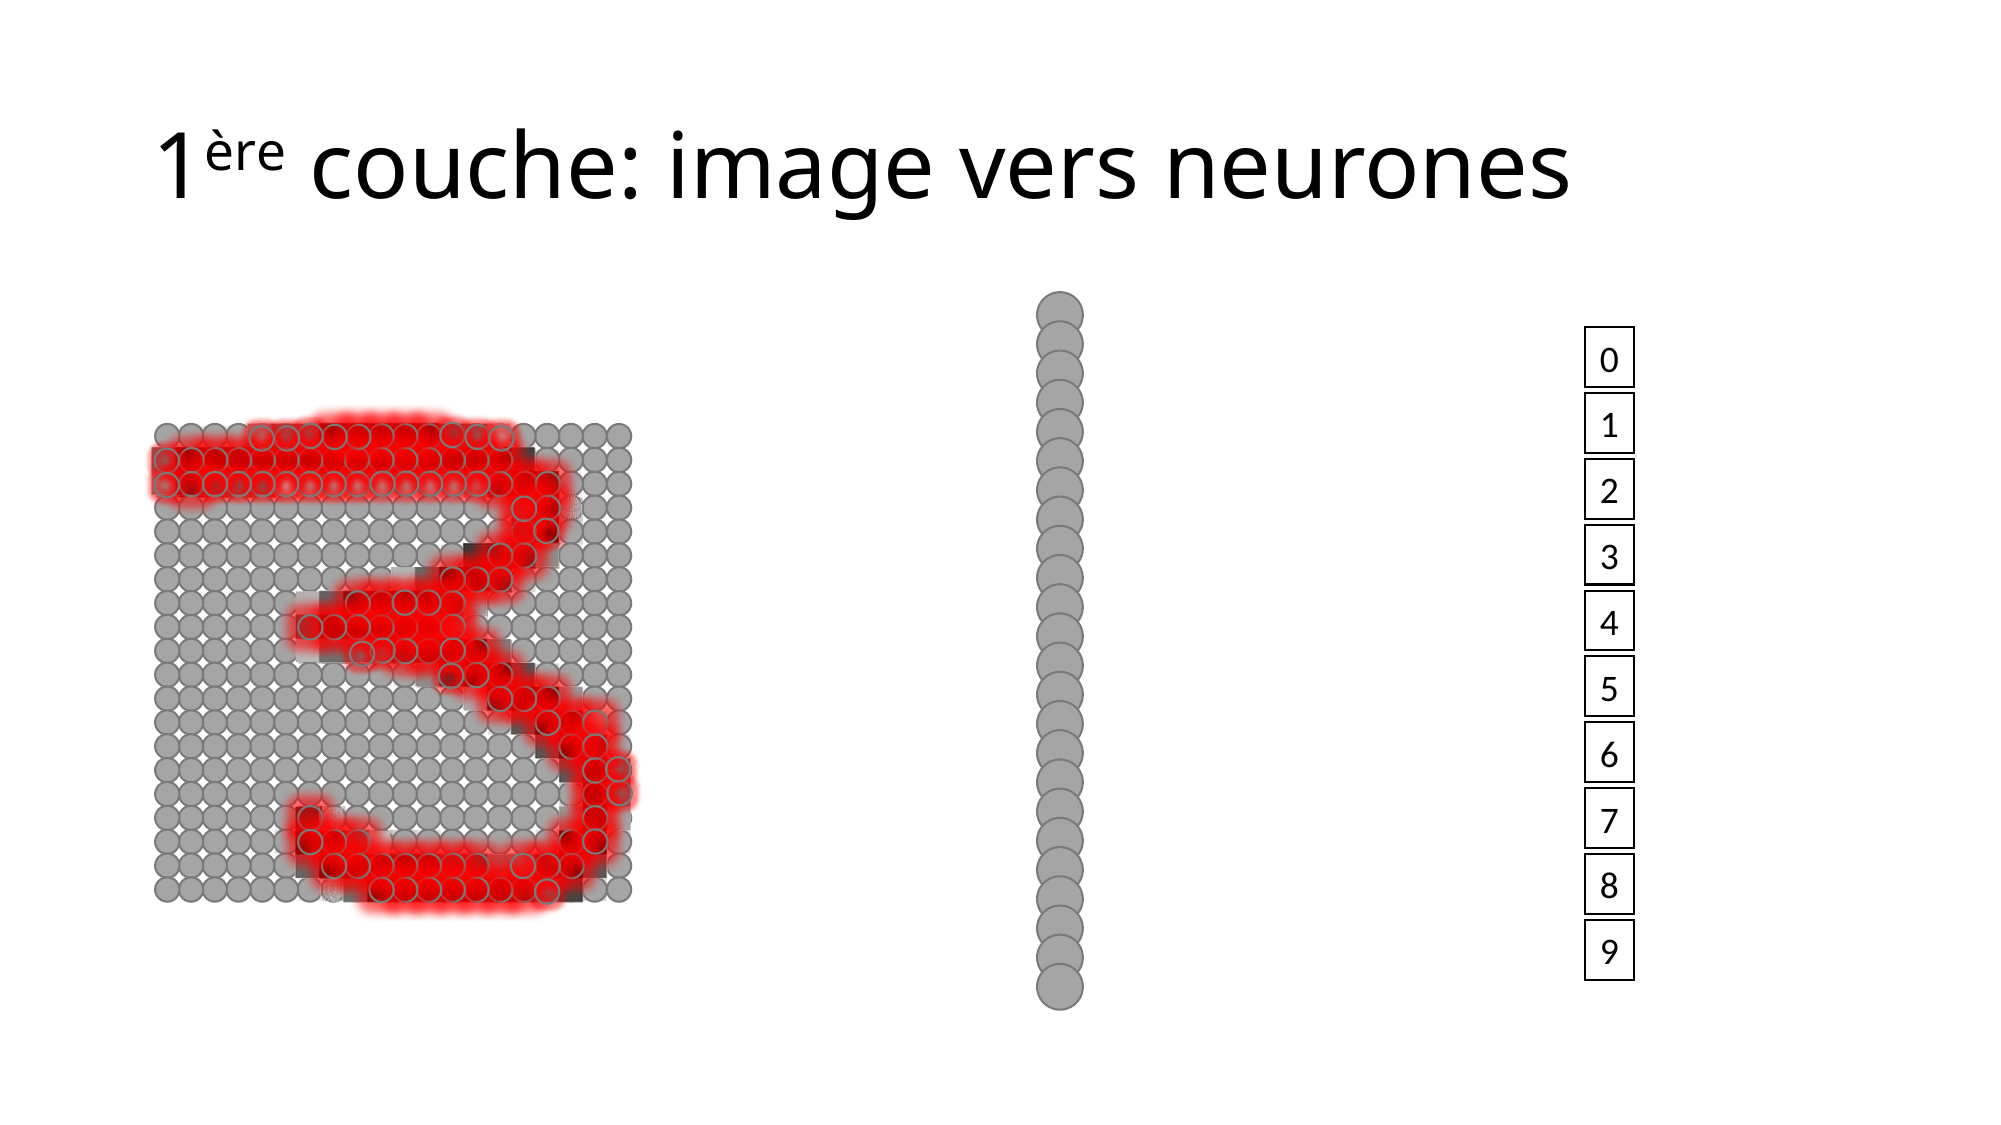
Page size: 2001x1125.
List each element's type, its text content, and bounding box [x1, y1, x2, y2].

title 1ère couche: image vers neurones [137, 59, 1863, 278]
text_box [1584, 327, 1635, 981]
picture [132, 390, 659, 931]
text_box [154, 422, 632, 904]
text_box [1037, 292, 1083, 1010]
